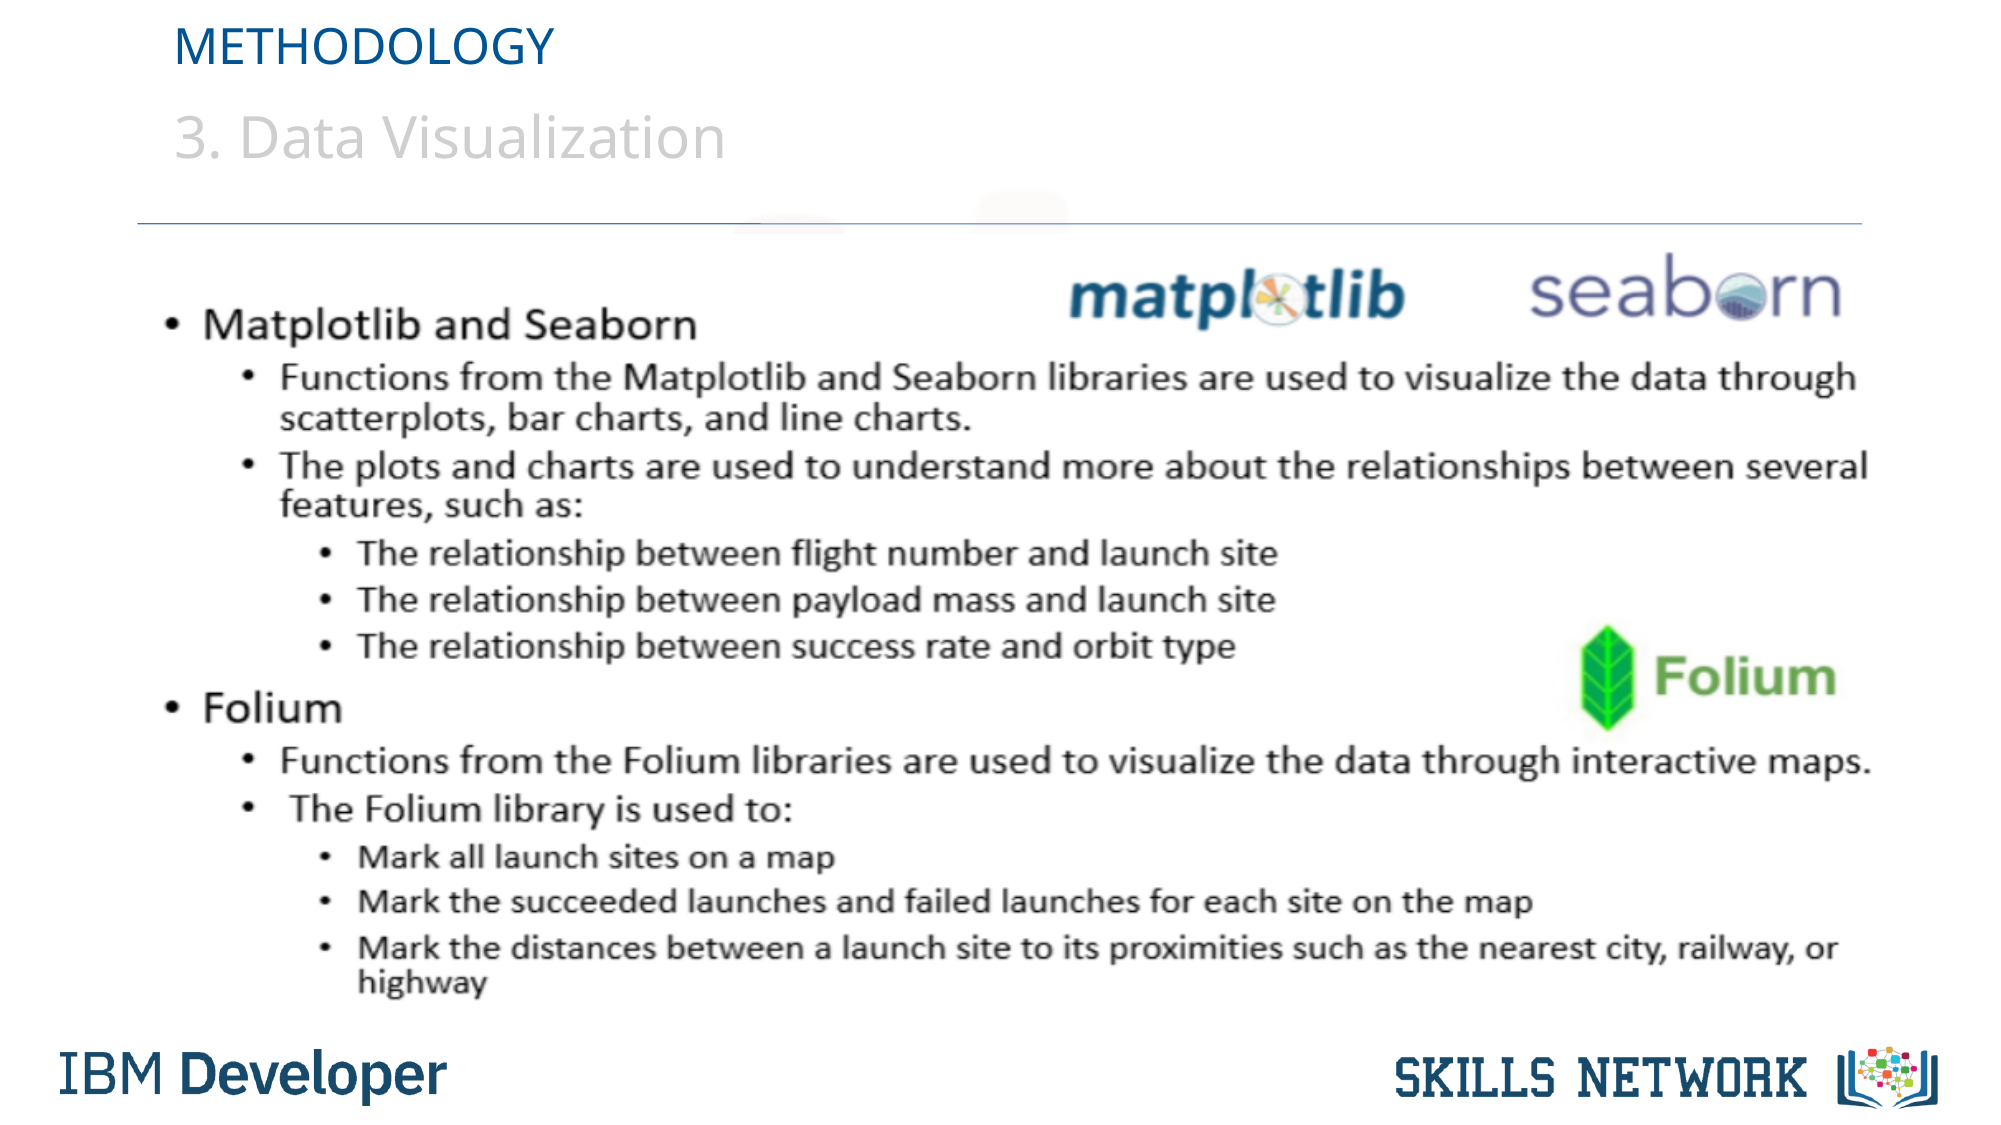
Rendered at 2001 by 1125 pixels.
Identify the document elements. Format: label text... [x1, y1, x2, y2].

text_box METHODOLOGY [158, 0, 1621, 113]
picture [40, 234, 1944, 1034]
title 3. Data Visualization [159, 63, 1622, 217]
picture [1390, 1045, 1945, 1111]
picture [55, 1045, 459, 1108]
